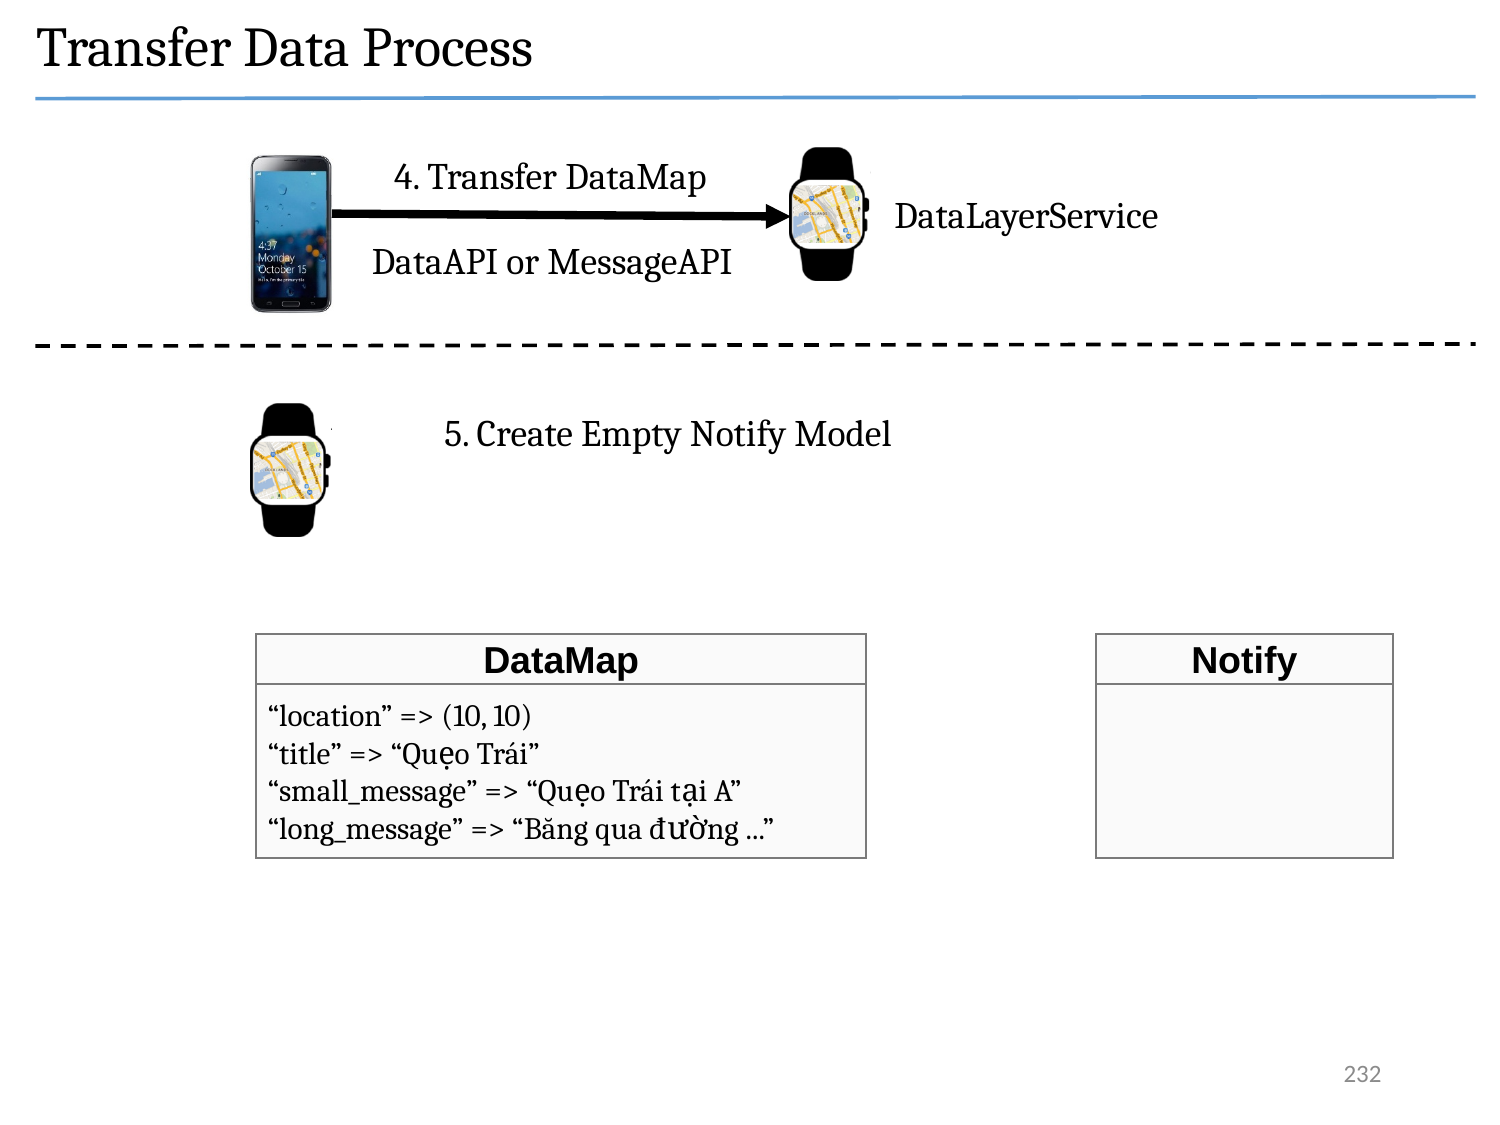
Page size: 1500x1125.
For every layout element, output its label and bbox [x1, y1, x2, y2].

picture [239, 394, 332, 552]
text_box [379, 144, 723, 205]
text_box [256, 633, 867, 858]
slide_number [1059, 1042, 1397, 1103]
text_box [429, 401, 908, 462]
title [21, 0, 1316, 97]
picture [202, 147, 372, 317]
text_box [372, 229, 749, 290]
picture [777, 138, 871, 296]
text_box [879, 183, 1174, 244]
text_box [331, 213, 791, 217]
text_box [1095, 633, 1393, 858]
